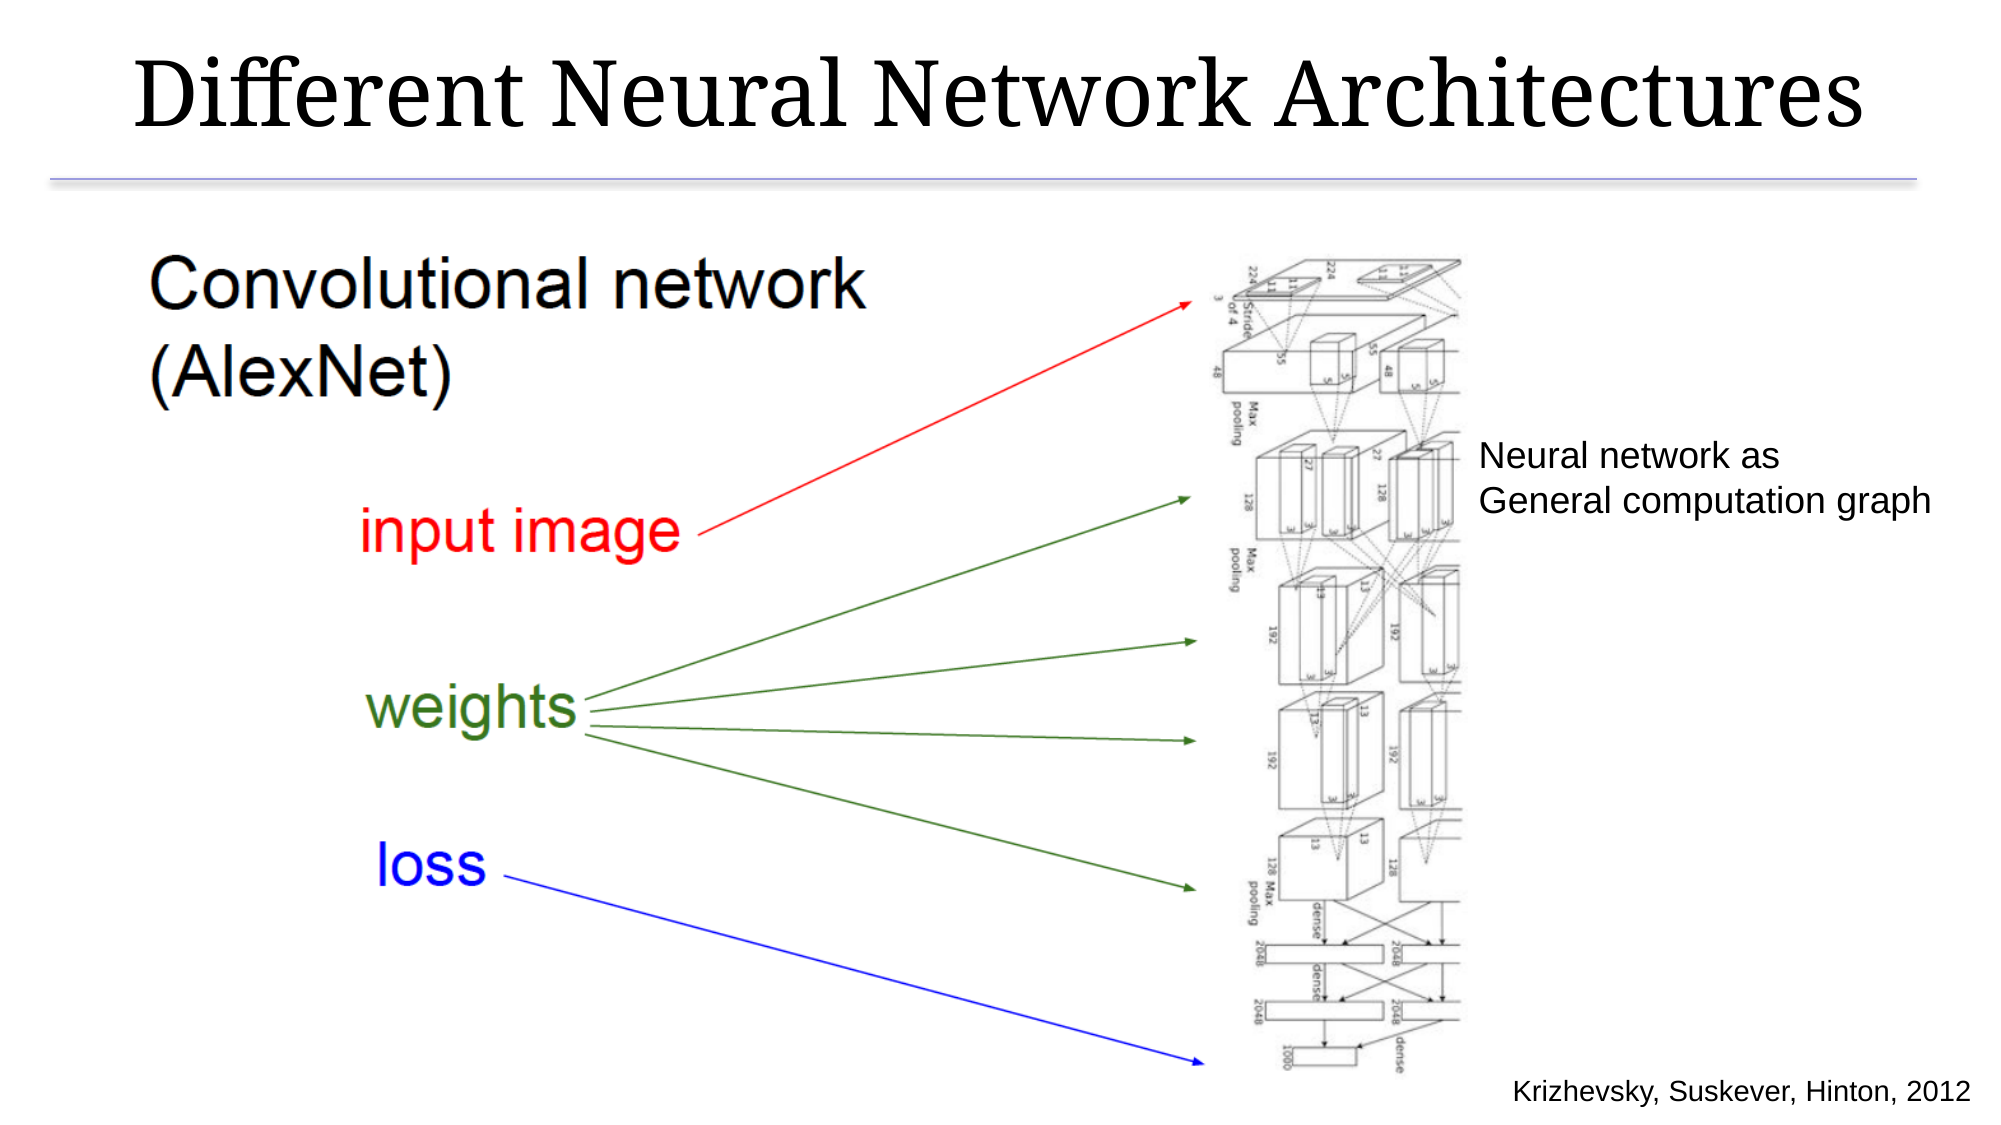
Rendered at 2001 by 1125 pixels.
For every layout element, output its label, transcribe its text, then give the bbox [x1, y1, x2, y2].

title Different Neural Network Architectures [0, 0, 2000, 184]
text_box Krizhevsky, Suskever, Hinton, 2012 [1497, 1065, 1987, 1116]
text_box Neural network as General computation graph [1487, 423, 1947, 529]
picture [102, 226, 1482, 1099]
